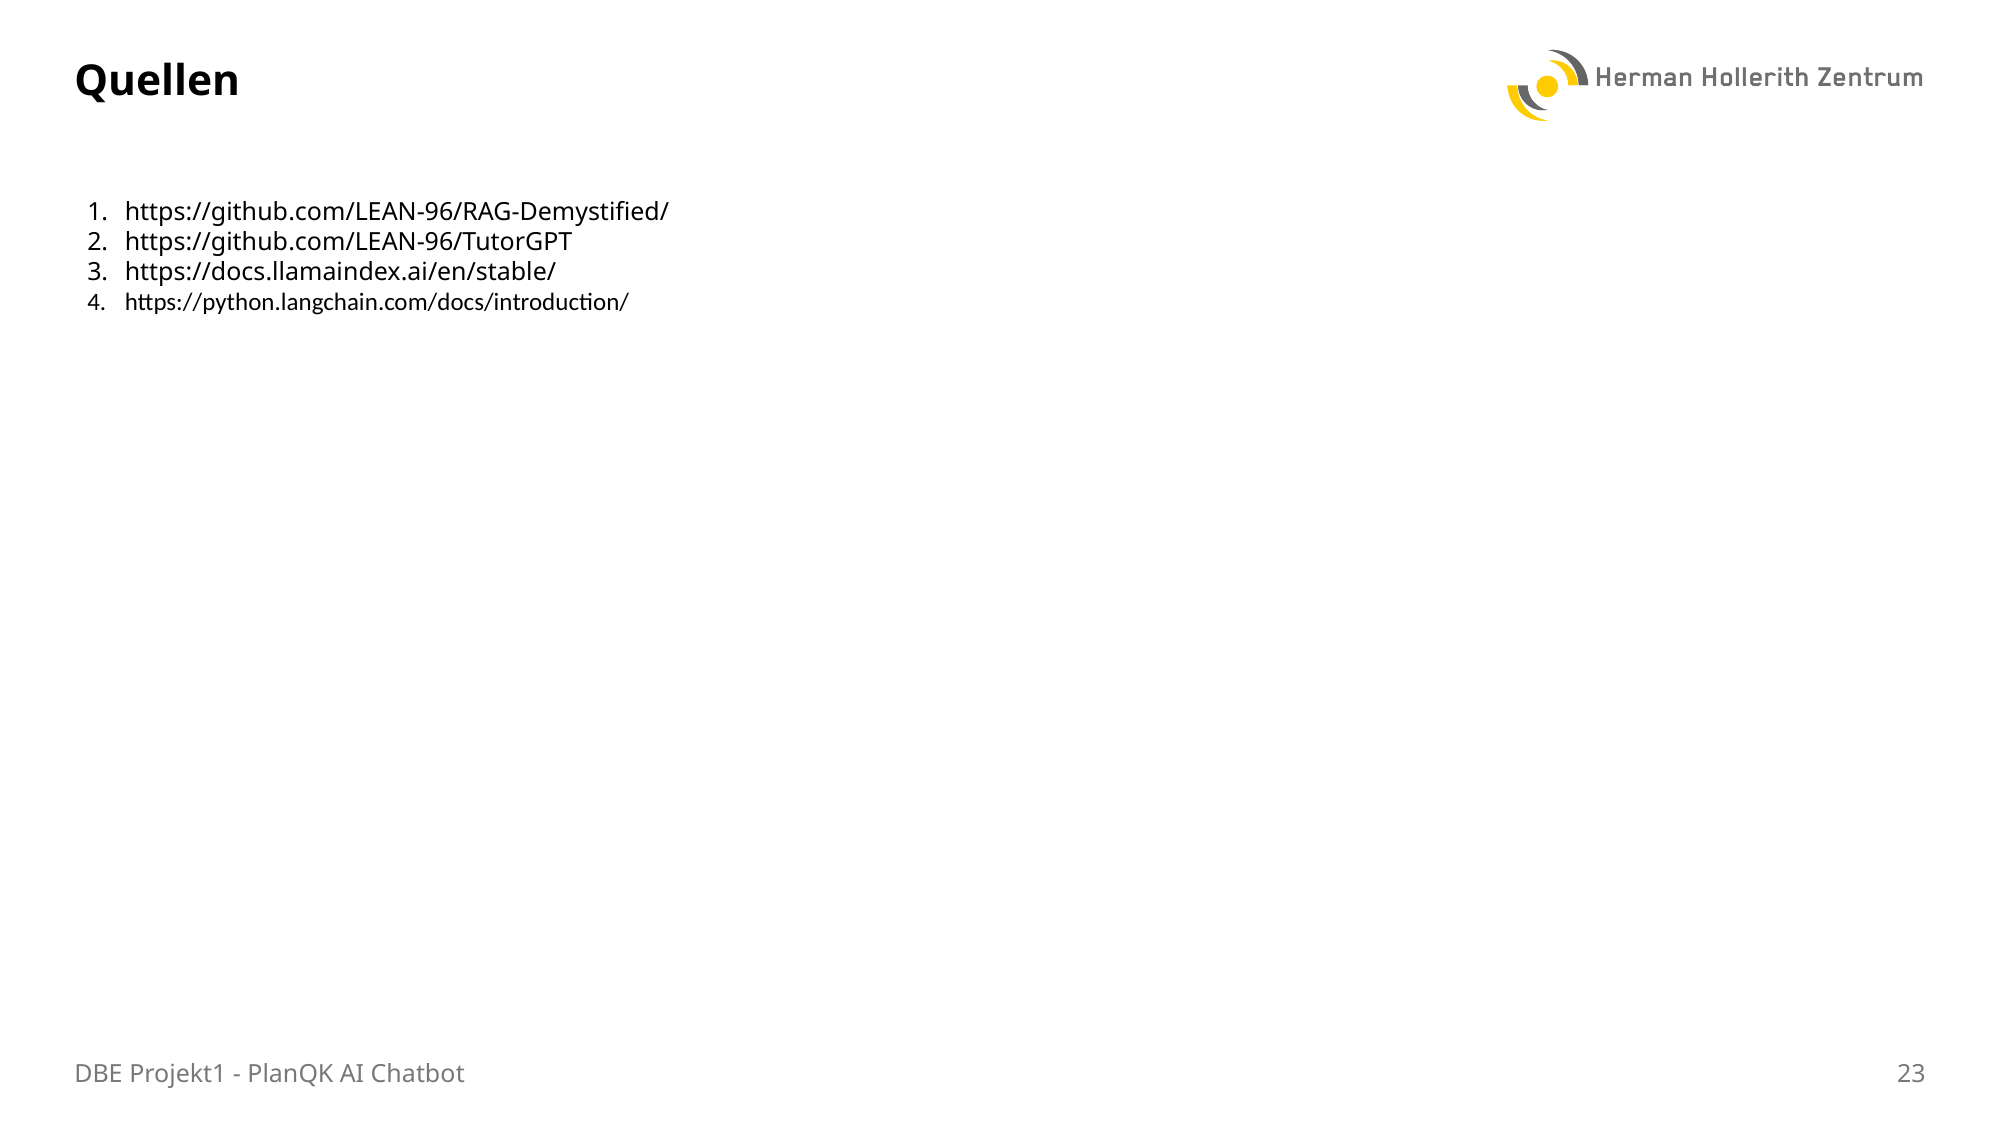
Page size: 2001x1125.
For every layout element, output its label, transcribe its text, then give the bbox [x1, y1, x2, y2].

picture [1507, 49, 1926, 121]
footer DBE Projekt1 - PlanQK AI Chatbot [59, 1058, 735, 1090]
slide_number 23 [1490, 1058, 1941, 1090]
text_box https://github.com/LEAN-96/RAG-Demystified/ https://github.com/LEAN-96/TutorGPT https://docs.llamaindex.ai/en/stable/ https://python.langchain.com/docs/introduction/ [72, 158, 1799, 373]
title Quellen [59, 50, 1471, 112]
